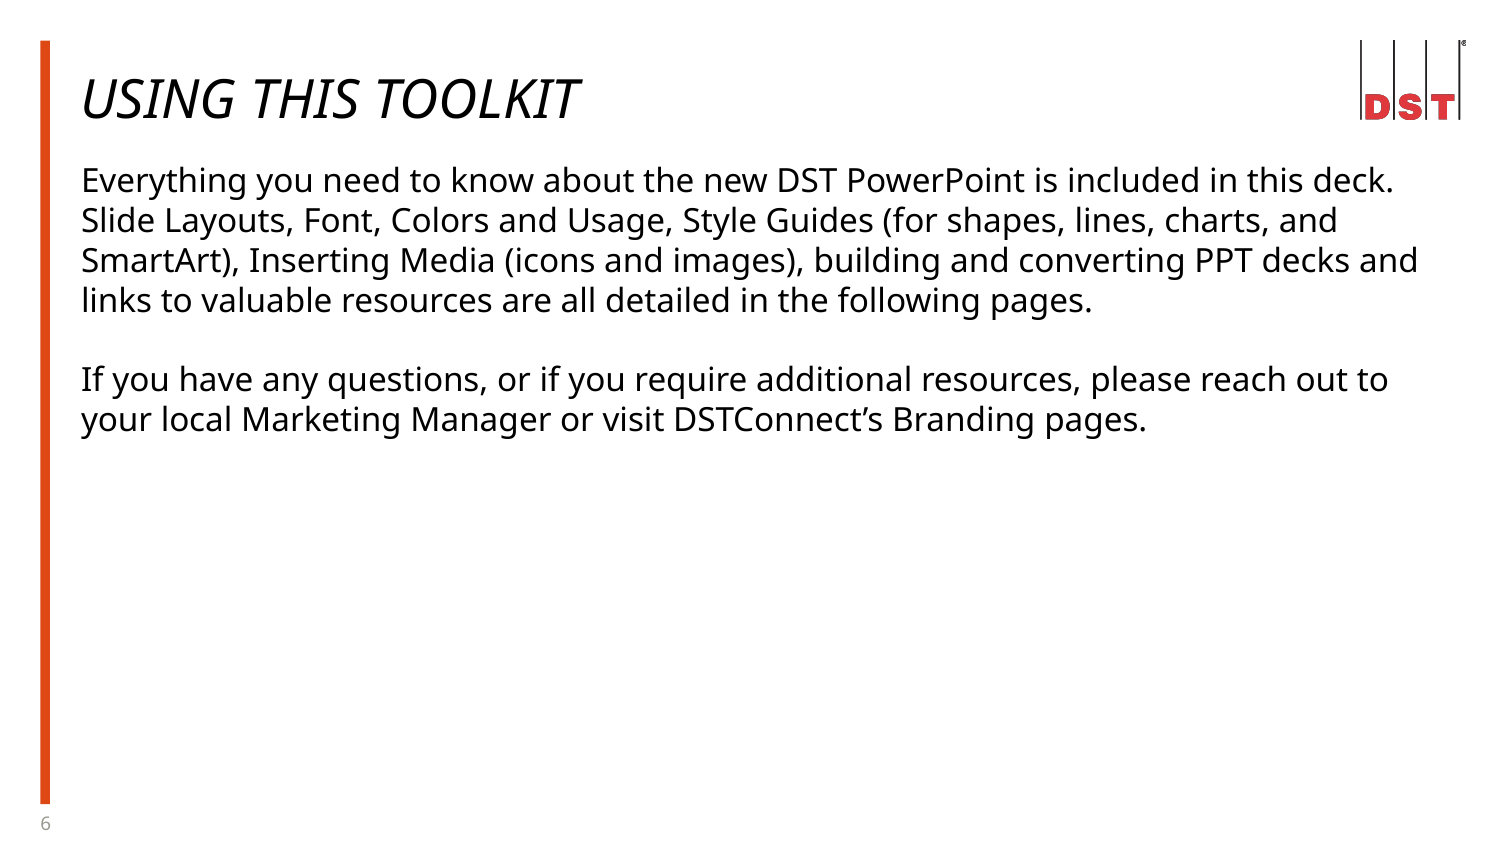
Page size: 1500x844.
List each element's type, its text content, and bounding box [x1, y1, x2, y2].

title Using this Toolkit [79, 39, 1340, 129]
list Everything you need to know about the new DST PowerPoint is included in this deck. Slide Layouts, Font, Colors and Usage, Style Guides (for shapes, lines, charts, and SmartArt), Inserting Media (icons and images), building and converting PPT decks and links to valuable resources are all detailed in the following pages. If you have any questions, or if you require additional resources, please reach out to your local Marketing Manager or visit DSTConnect’s Branding pages. [81, 159, 1463, 805]
